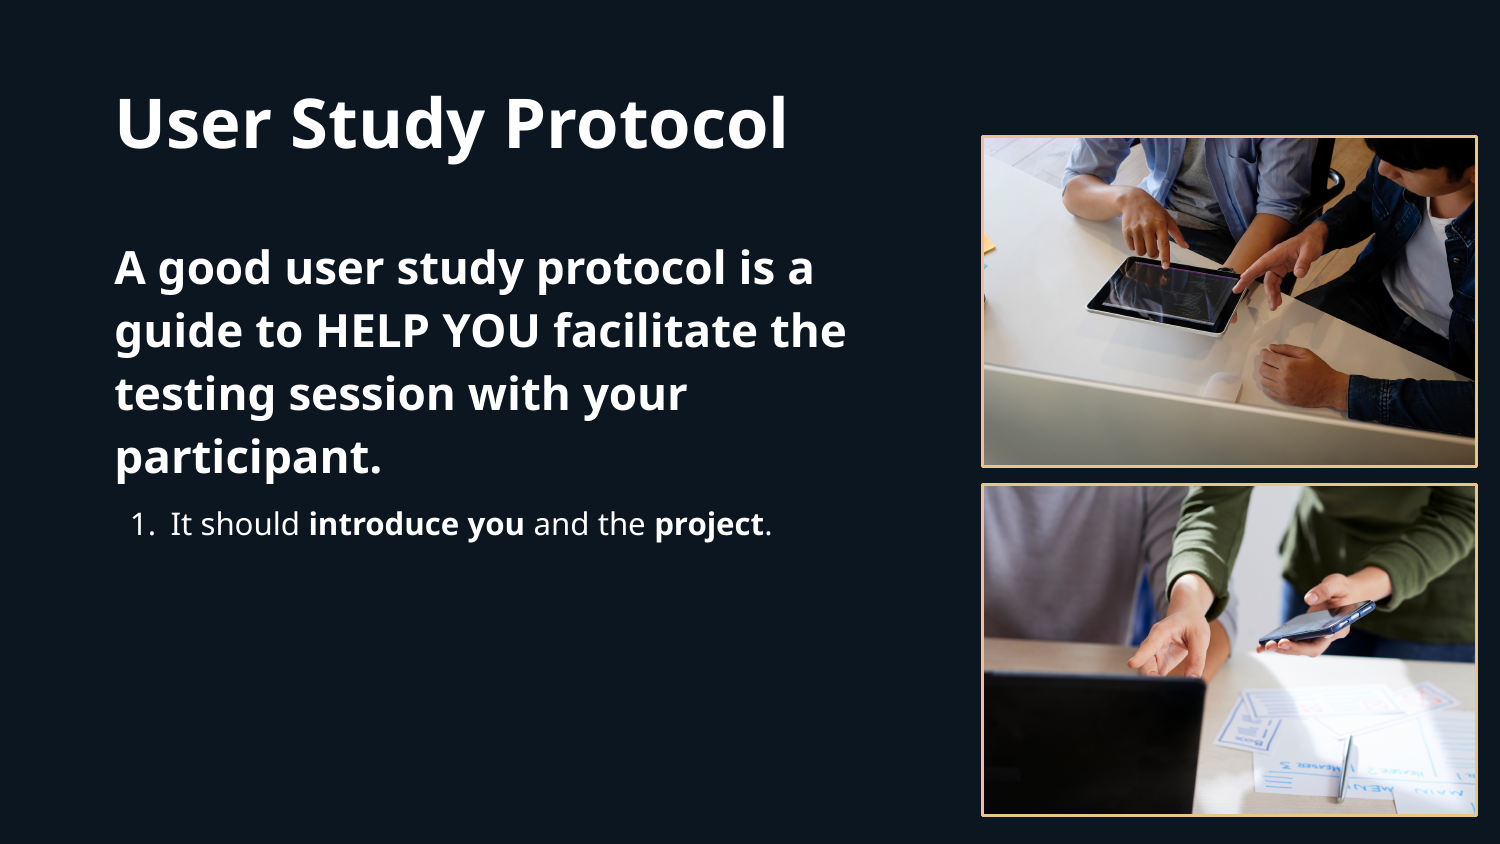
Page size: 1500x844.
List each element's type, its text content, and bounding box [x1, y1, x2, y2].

list A good user study protocol is a guide to HELP YOU facilitate the testing session with your participant. It should introduce you and the project. [103, 224, 966, 760]
picture [983, 137, 1476, 466]
title User Study Protocol [103, 44, 1397, 208]
picture [983, 485, 1476, 814]
